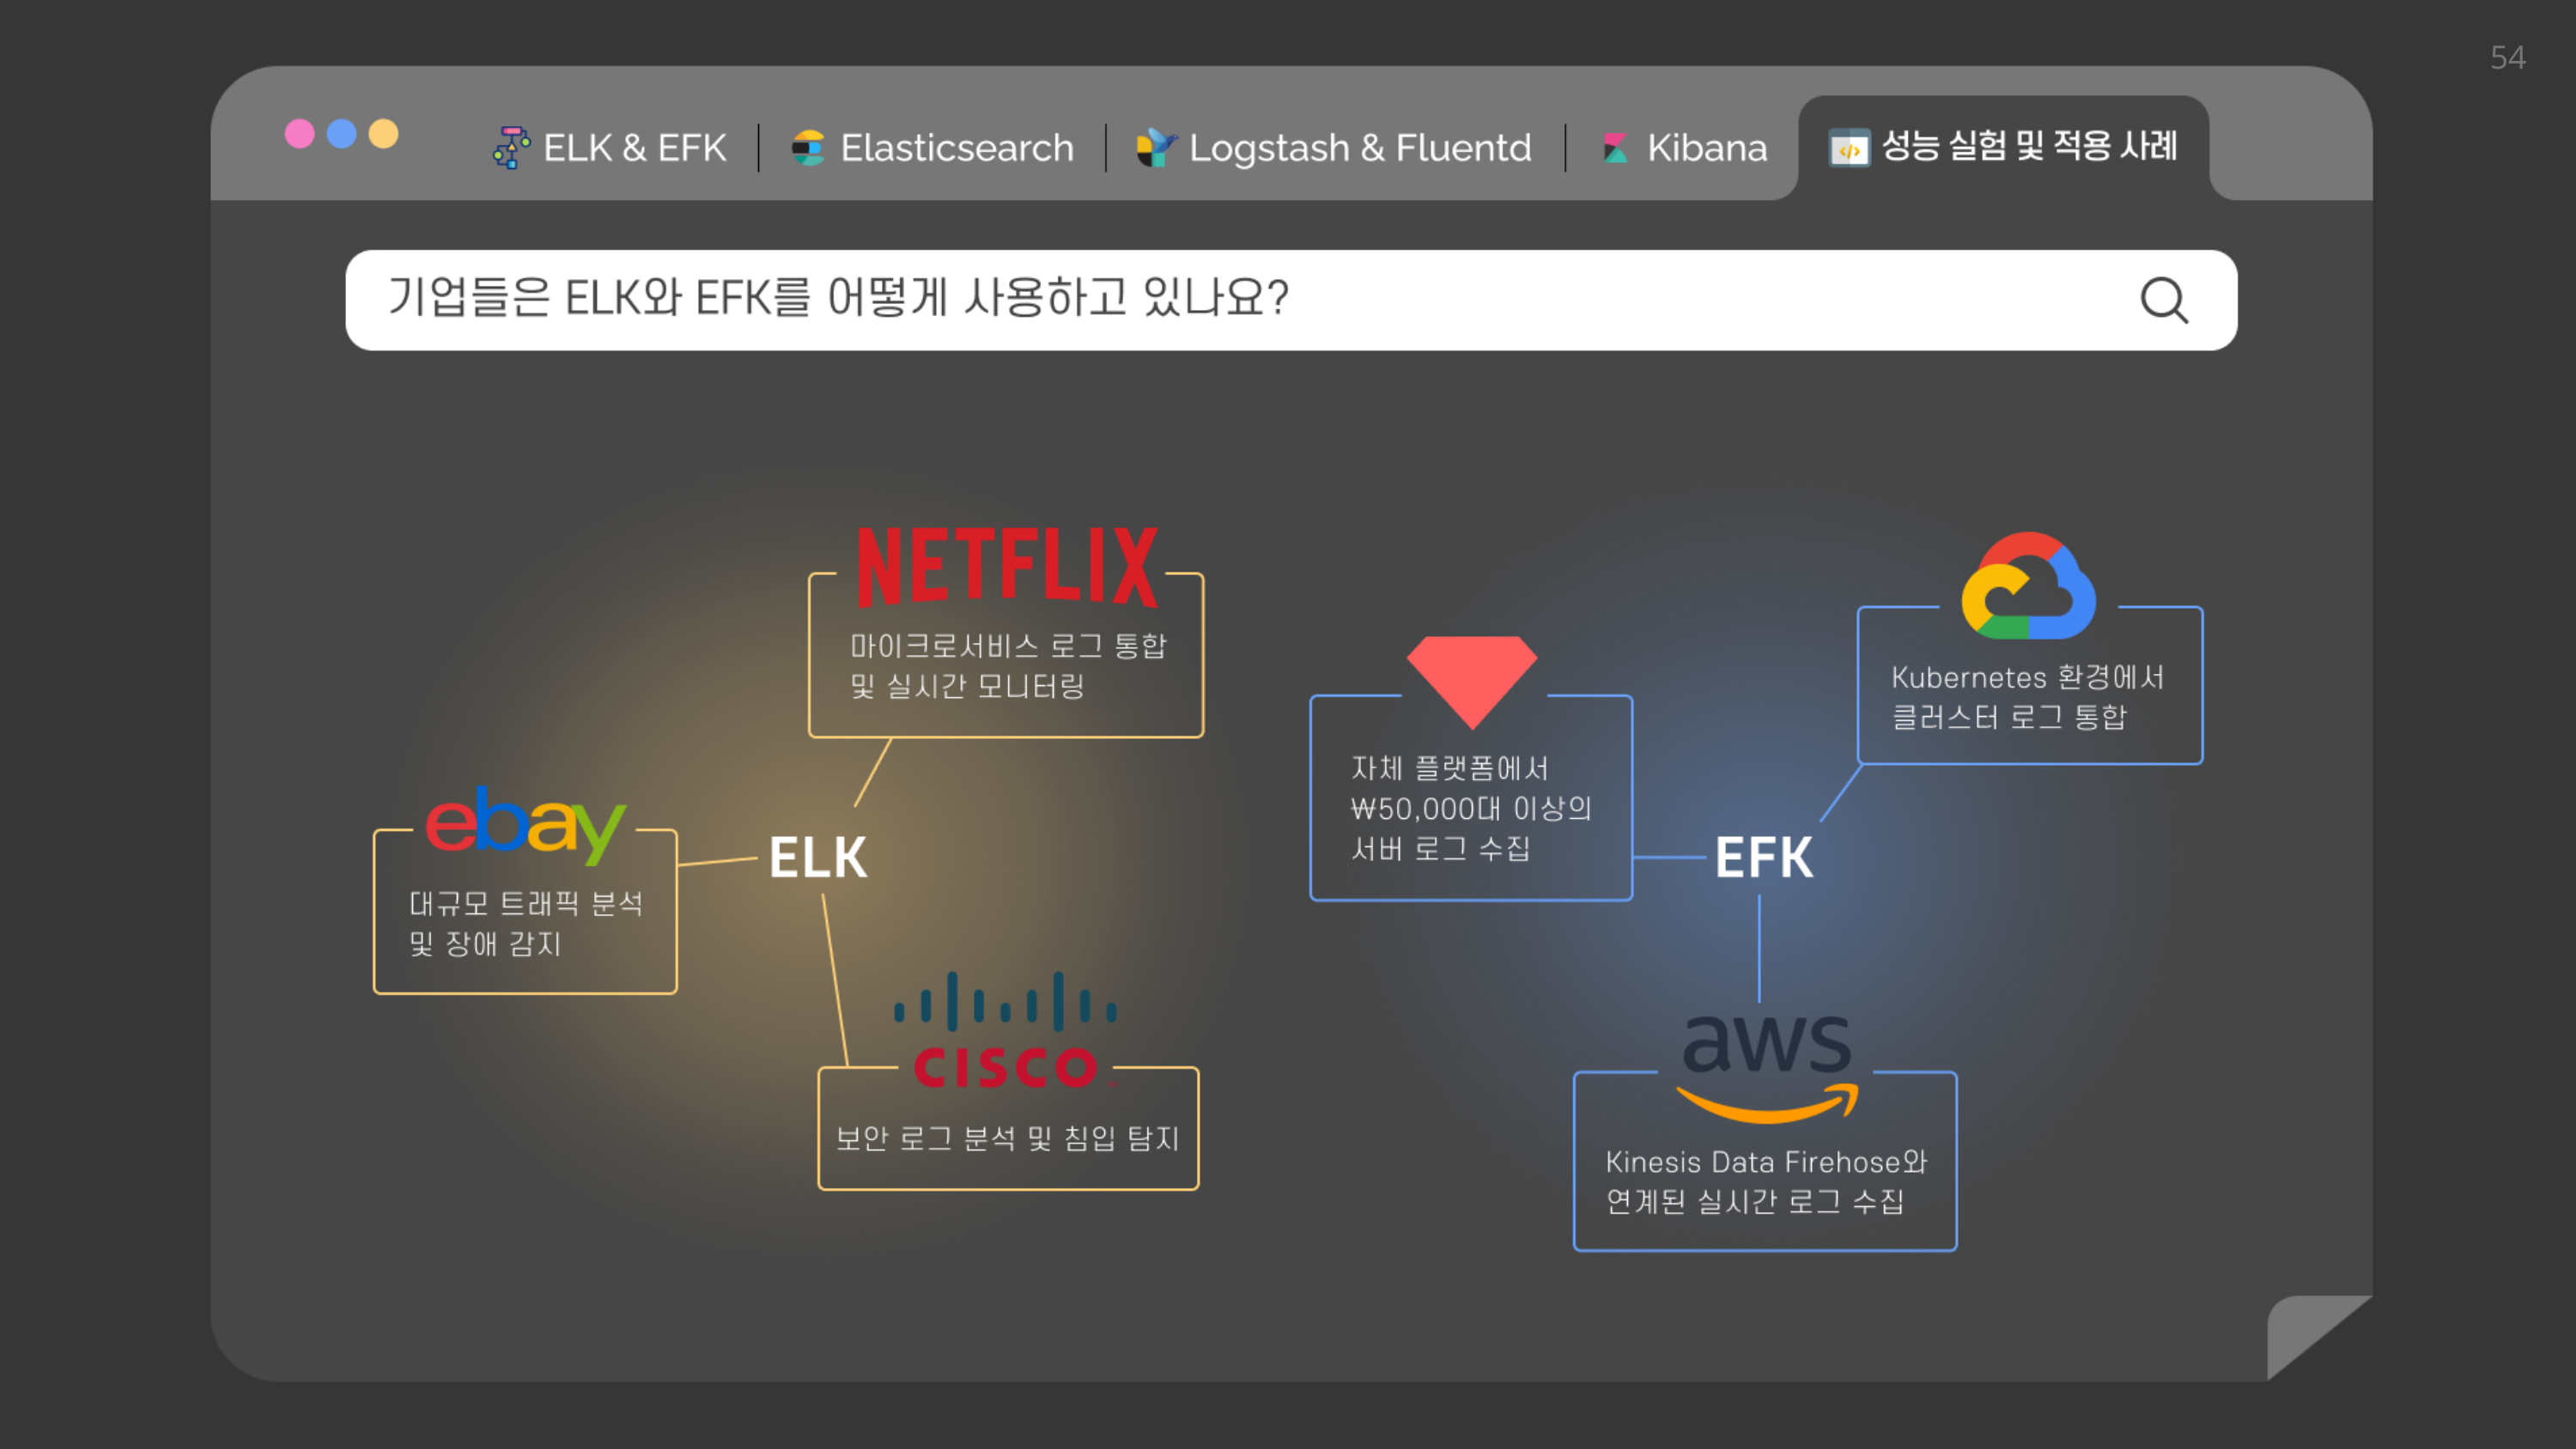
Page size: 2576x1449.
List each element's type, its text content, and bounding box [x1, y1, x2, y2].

text_box [0, 0, 2576, 1449]
text_box 54 [2489, 30, 2527, 76]
